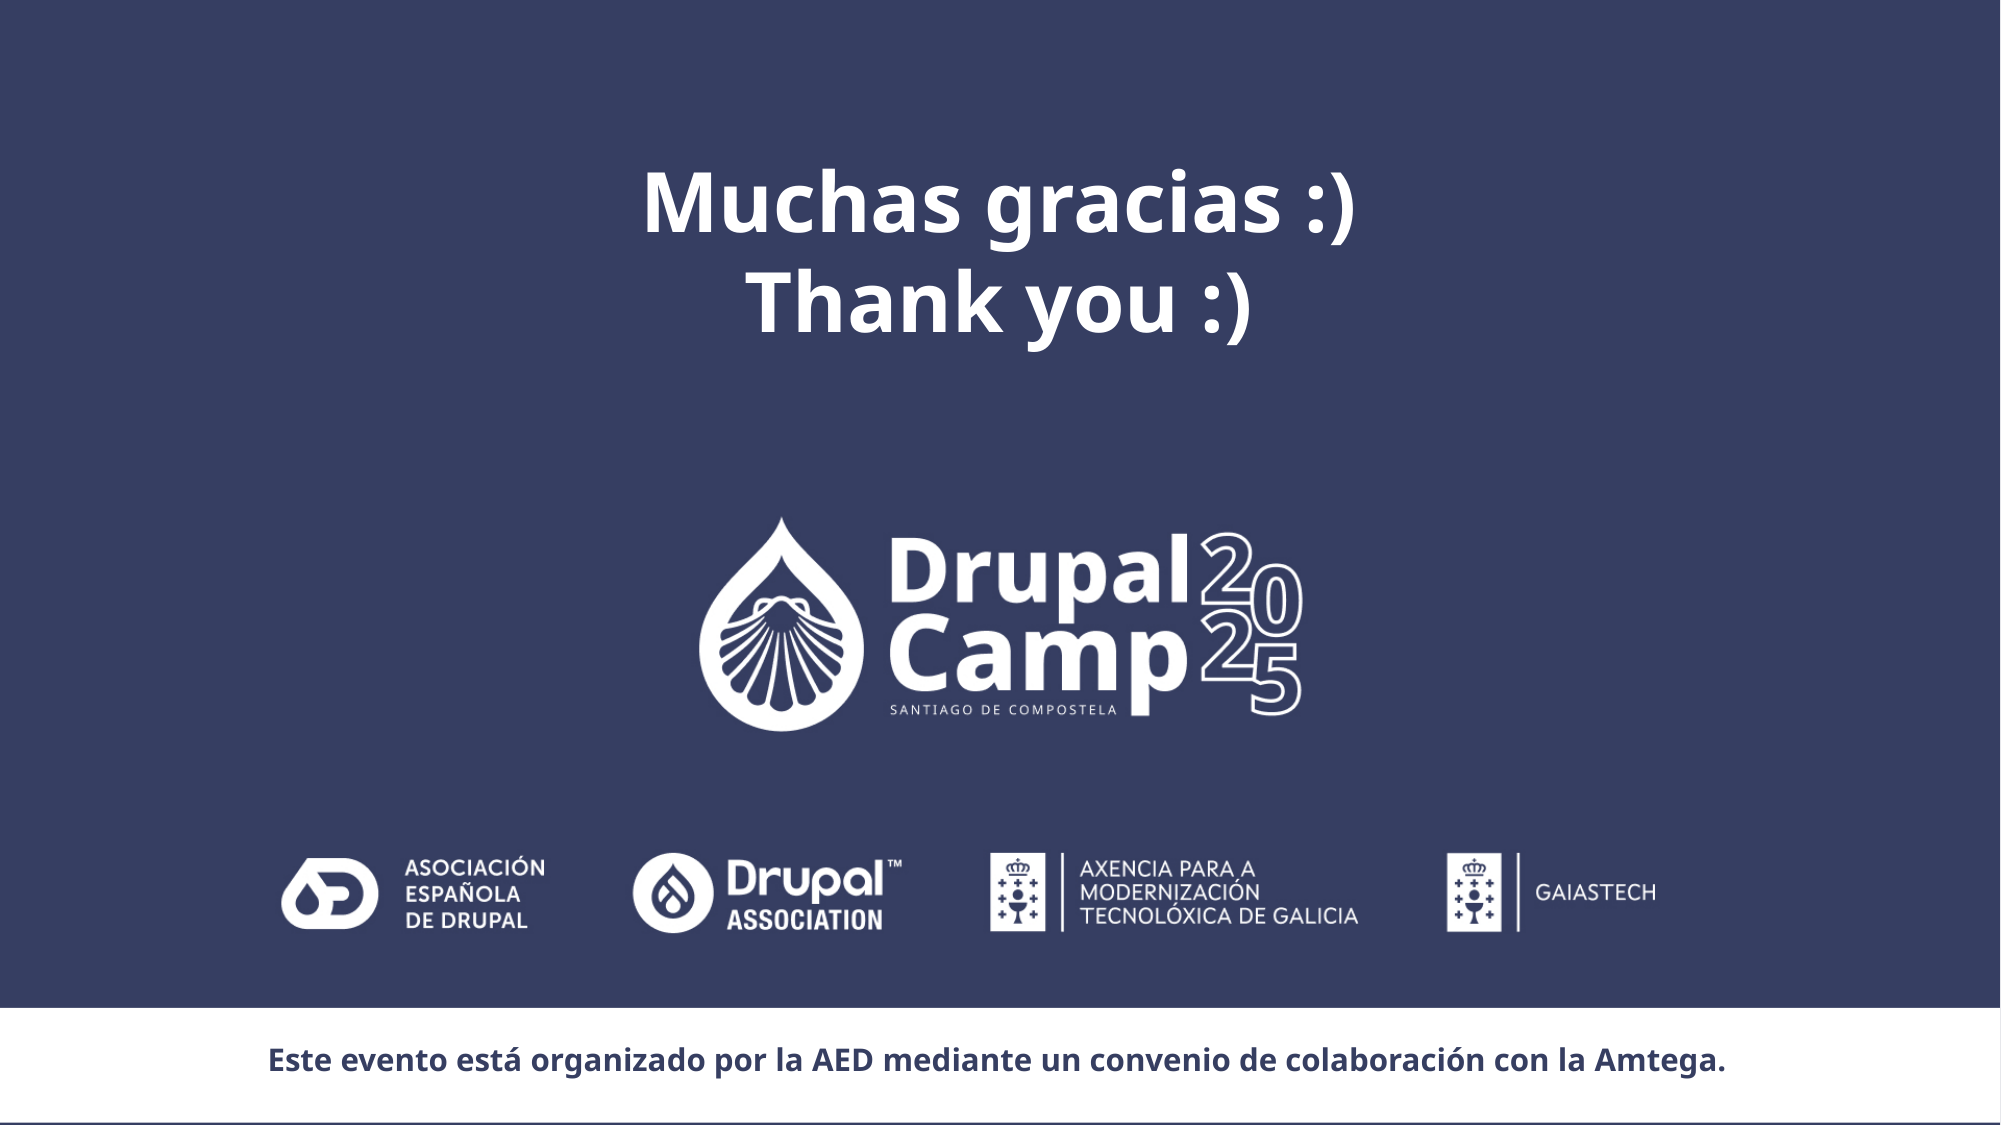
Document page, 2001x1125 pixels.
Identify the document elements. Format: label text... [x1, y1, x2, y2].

text_box Este evento está organizado por la AED mediante un convenio de colaboración con la Amtega. [184, 1033, 1812, 1086]
text_box [0, 1007, 2000, 1123]
picture [0, 0, 2001, 1125]
text_box Muchas gracias :) Thank you :) [49, 141, 1949, 357]
